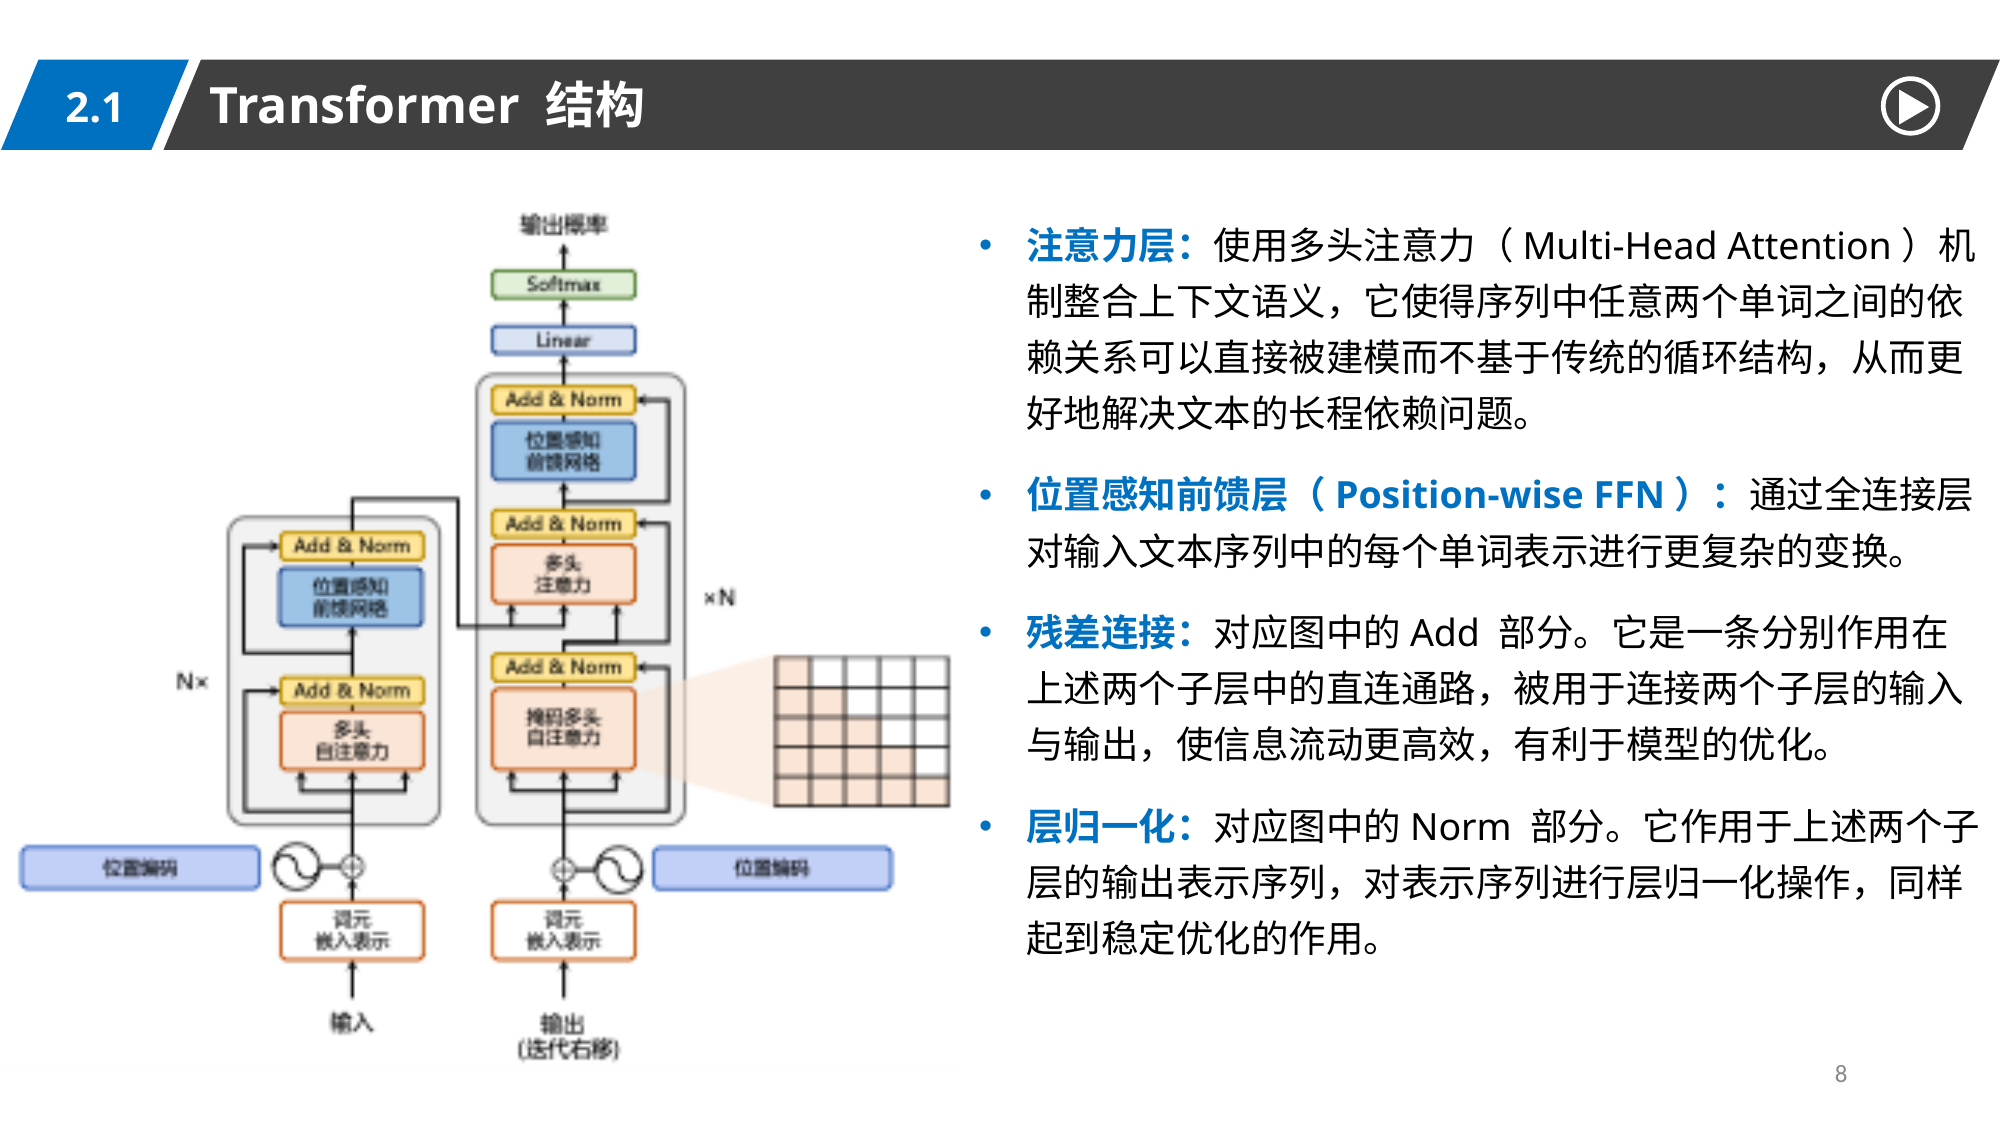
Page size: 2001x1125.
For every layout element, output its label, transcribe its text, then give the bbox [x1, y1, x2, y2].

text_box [1883, 78, 1939, 134]
text_box [32, 59, 189, 120]
text_box [1, 89, 157, 150]
text_box Transformer 结构 [194, 66, 660, 142]
picture [0, 202, 965, 1071]
text_box [163, 59, 2000, 150]
text_box 注意力层：使用多头注意力（Multi-Head Attention）机制整合上下文语义，它使得序列中任意两个单词之间的依赖关系可以直接被建模而不基于传统的循环结构，从而更好地解决文本的长程依赖问题。 位置感知前馈层（Position-wise FFN）：通过全连接层对输入文本序列中的每个单词表示进行更复杂的变换。 残差连接：对应图中的Add 部分。它是一条分别作用在上述两个子层中的直连通路，被用于连接两个子层的输入与输出，使信息流动更高效，有利于模型的优化。 层归一化：对应图中的Norm 部分。它作用于上述两个子层的输出表示序列，对表示序列进行层归一化操作，同样起到稳定优化的作用。 [966, 203, 1999, 1024]
slide_number 8 [1412, 1042, 1863, 1103]
text_box 2.1 [26, 73, 164, 138]
